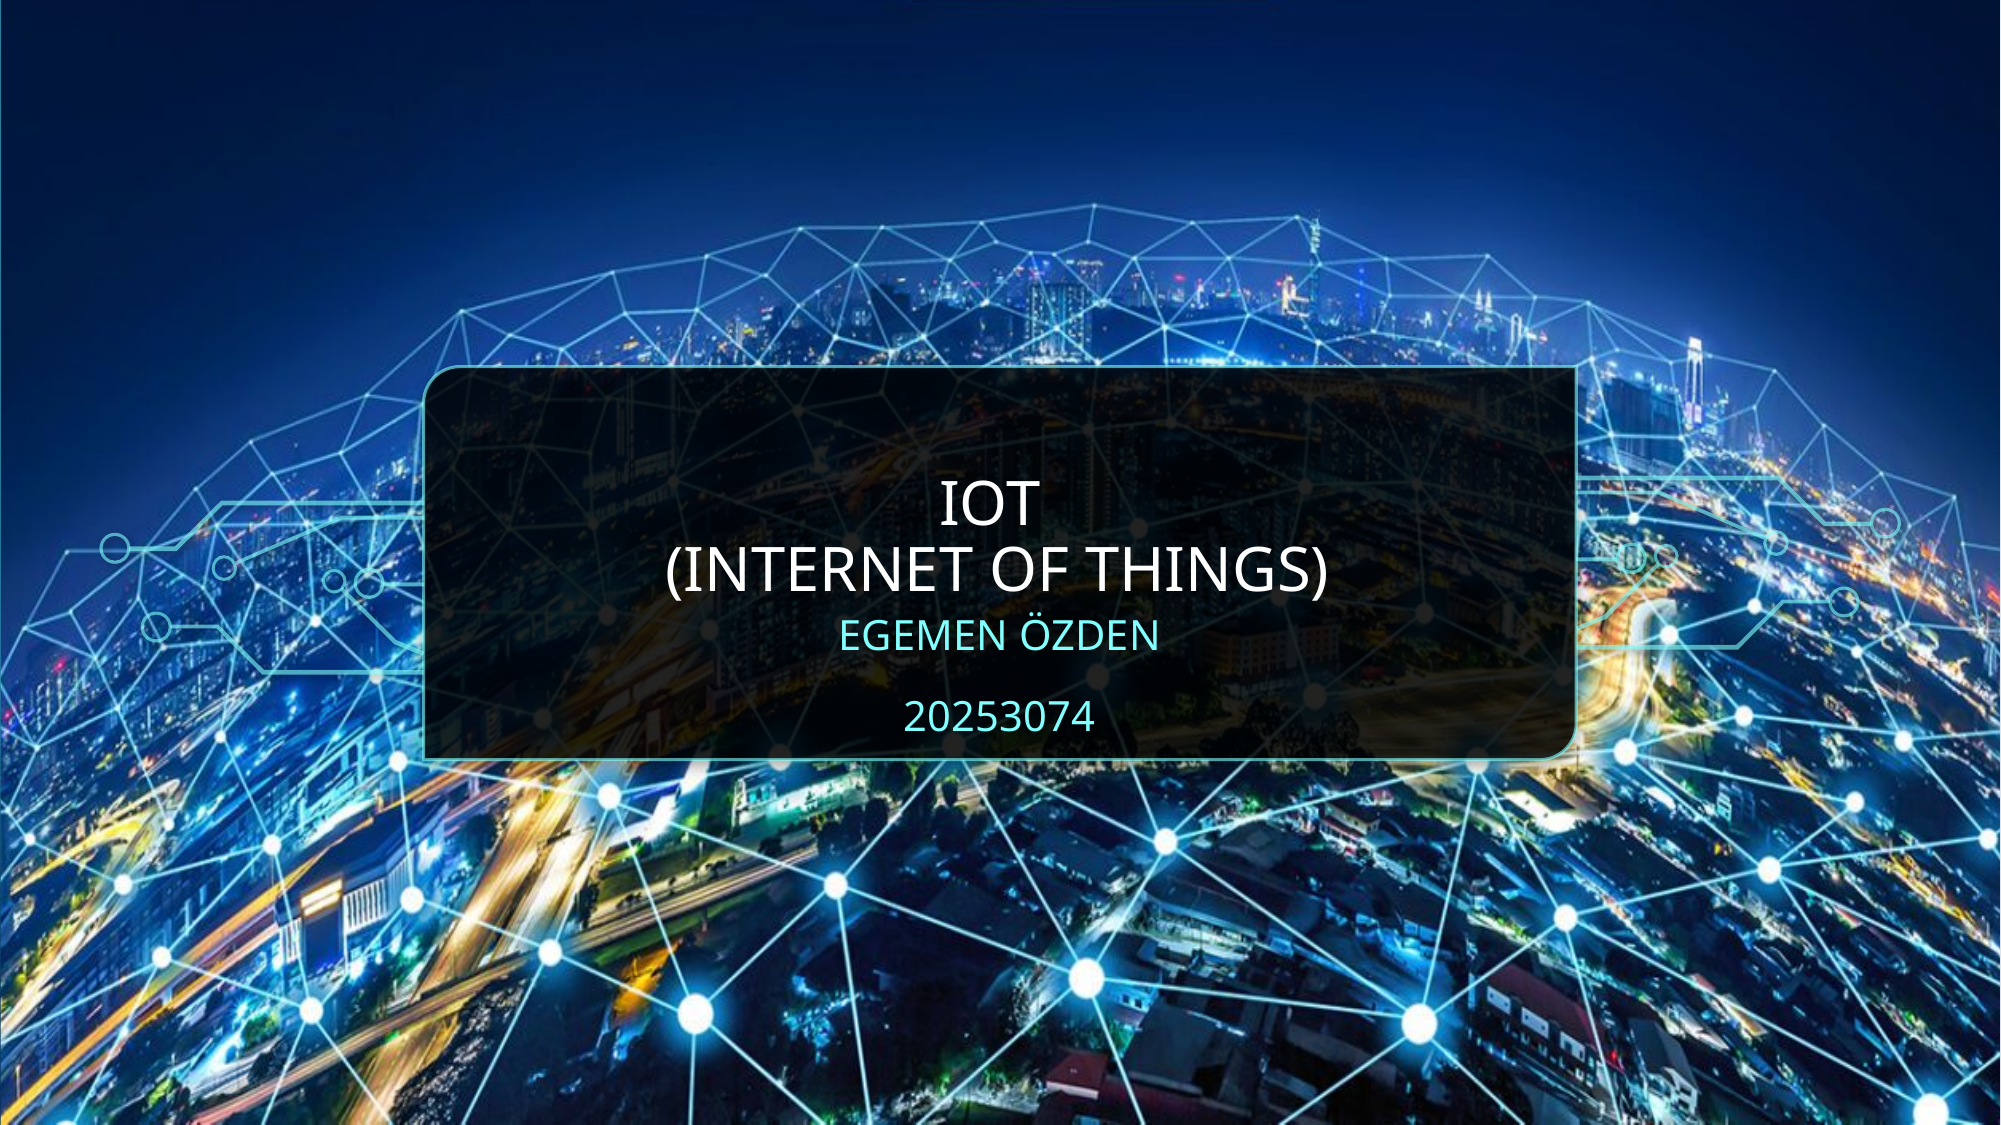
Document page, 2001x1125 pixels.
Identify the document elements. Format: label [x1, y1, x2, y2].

text_box [99, 366, 1902, 760]
picture [0, 0, 2000, 1125]
